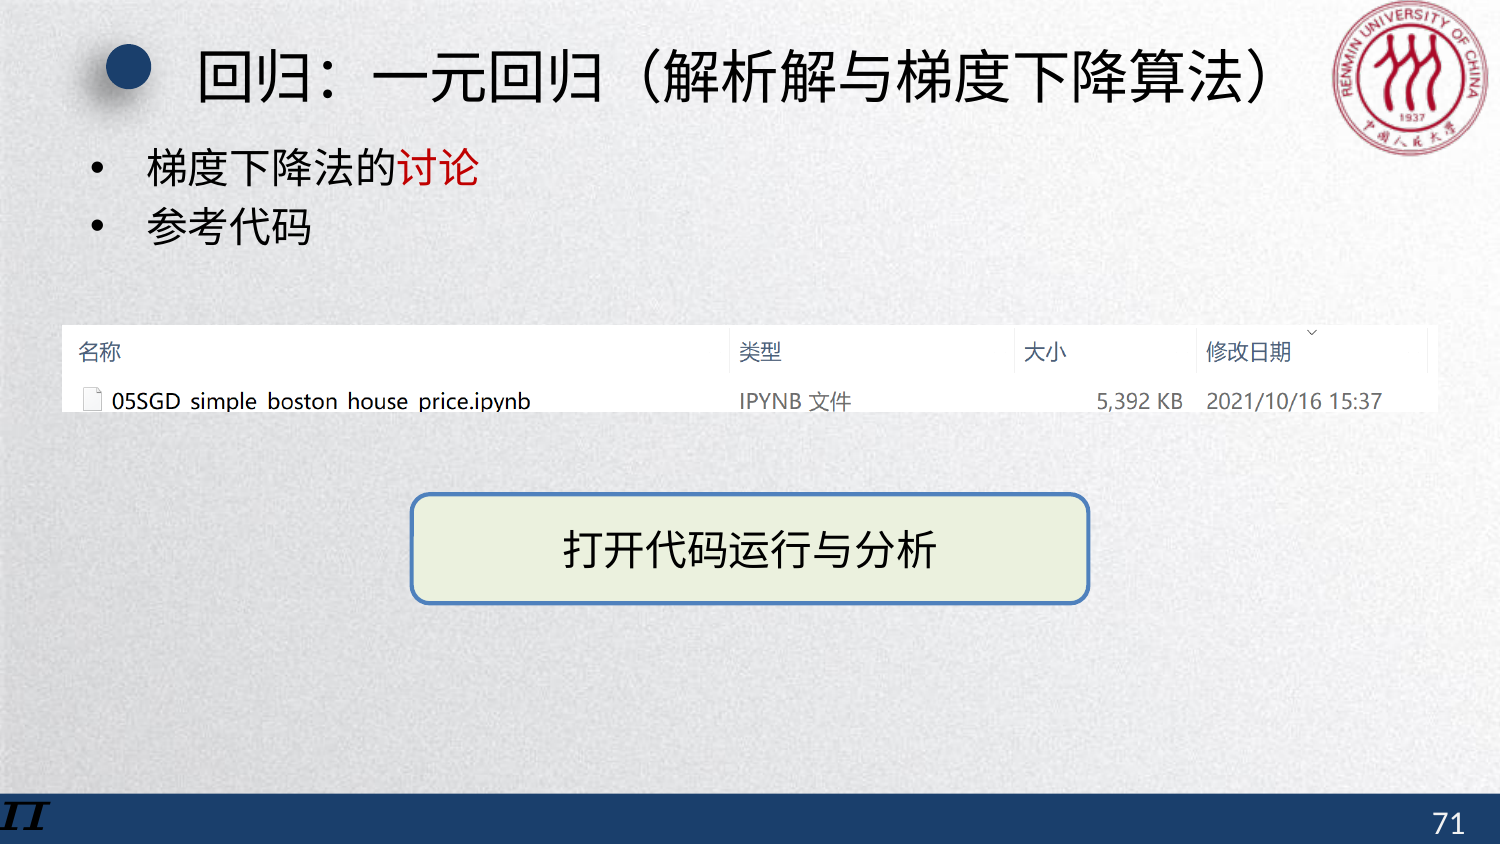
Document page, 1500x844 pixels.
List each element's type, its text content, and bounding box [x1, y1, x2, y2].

text_box 打开代码运行与分析 [409, 492, 1091, 606]
picture [0, 0, 1500, 793]
list 梯度下降法的讨论 参考代码 [75, 419, 1425, 781]
title 回归：一元回归（解析解与梯度下降算法） [75, 33, 1425, 116]
list 梯度下降法的讨论 参考代码 [75, 134, 1425, 324]
